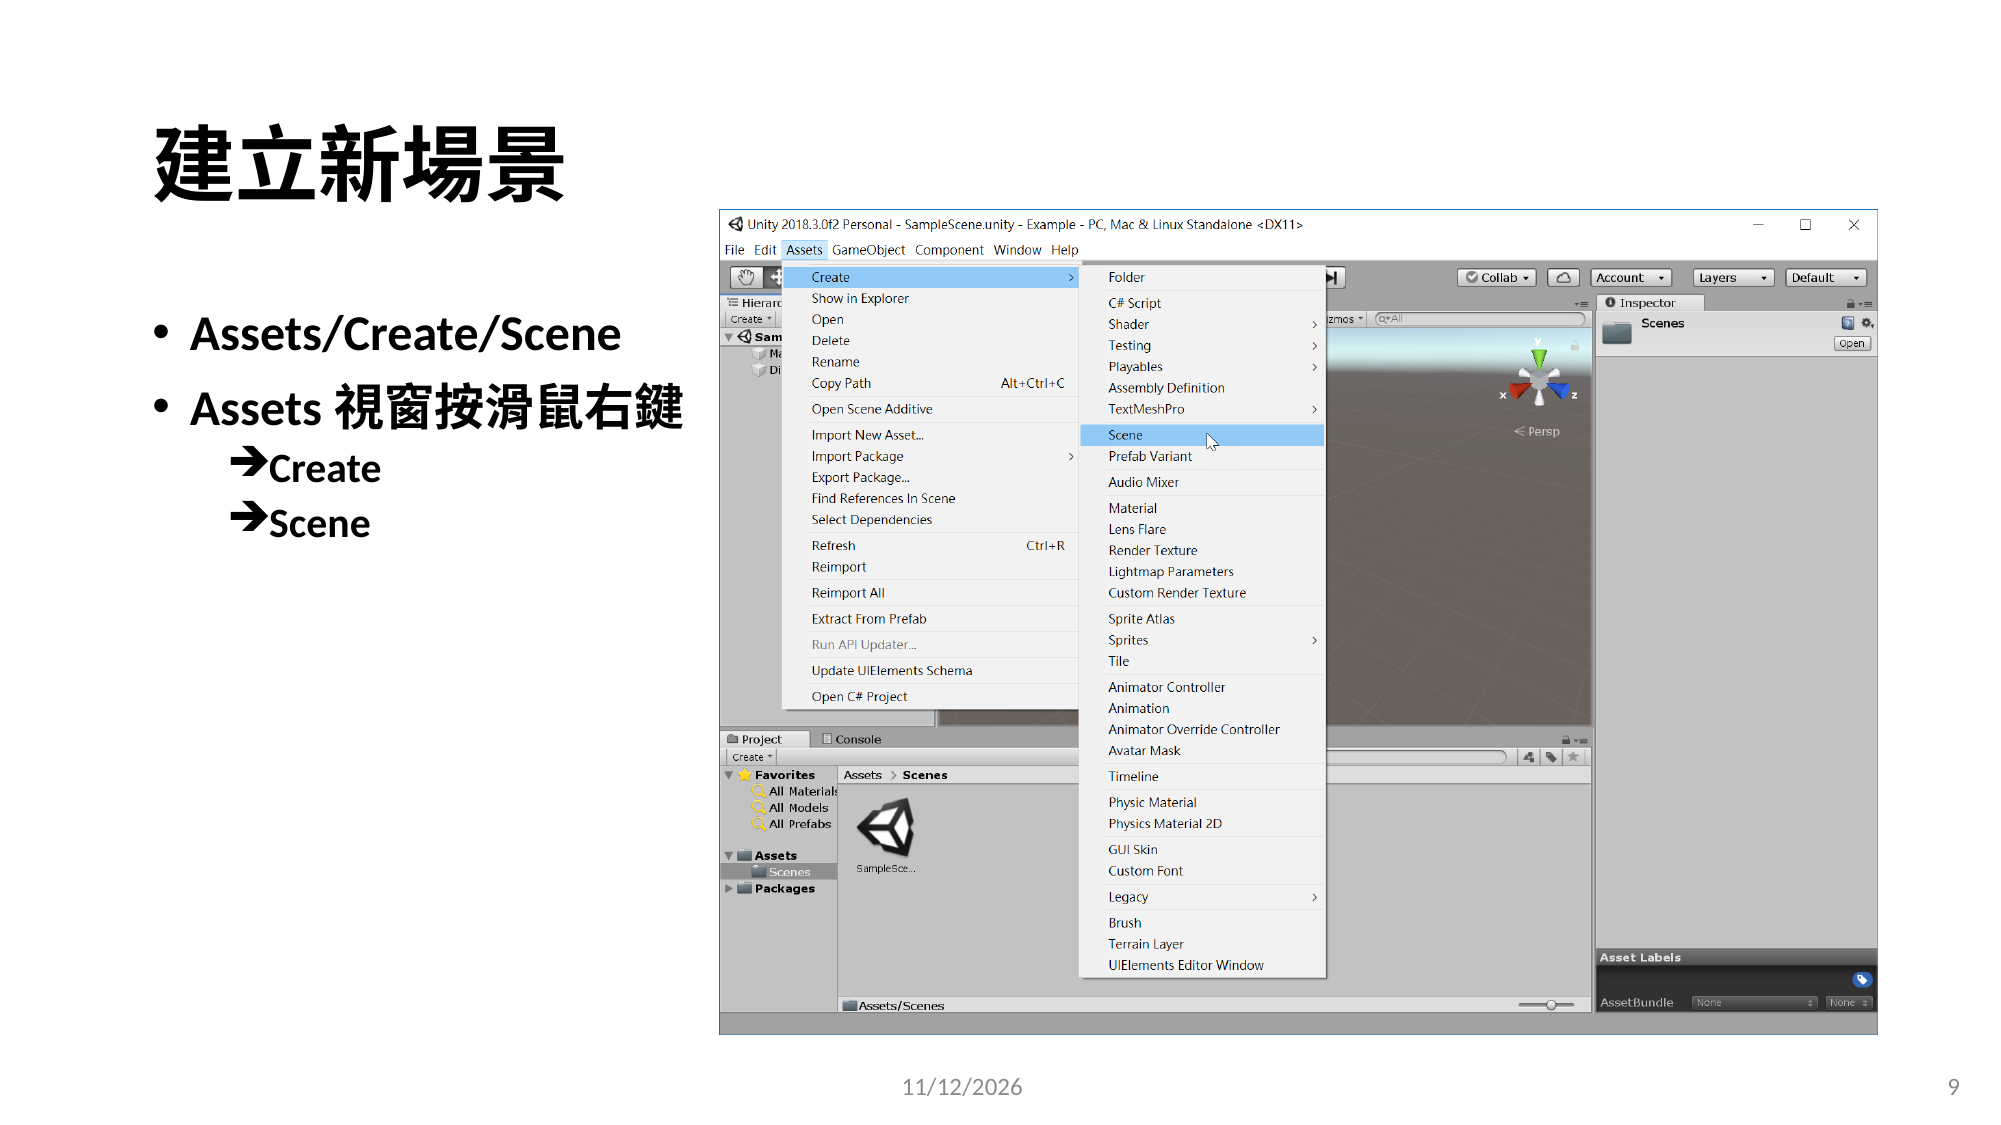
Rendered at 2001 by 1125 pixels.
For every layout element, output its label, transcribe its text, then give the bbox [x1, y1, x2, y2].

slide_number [737, 1055, 1188, 1116]
title 建立新場景 [137, 59, 1863, 278]
slide_number 9 [1524, 1055, 1975, 1116]
list Assets/Create/Scene Assets視窗按滑鼠右鍵 Create Scene [137, 299, 718, 1014]
picture [718, 209, 1878, 1035]
